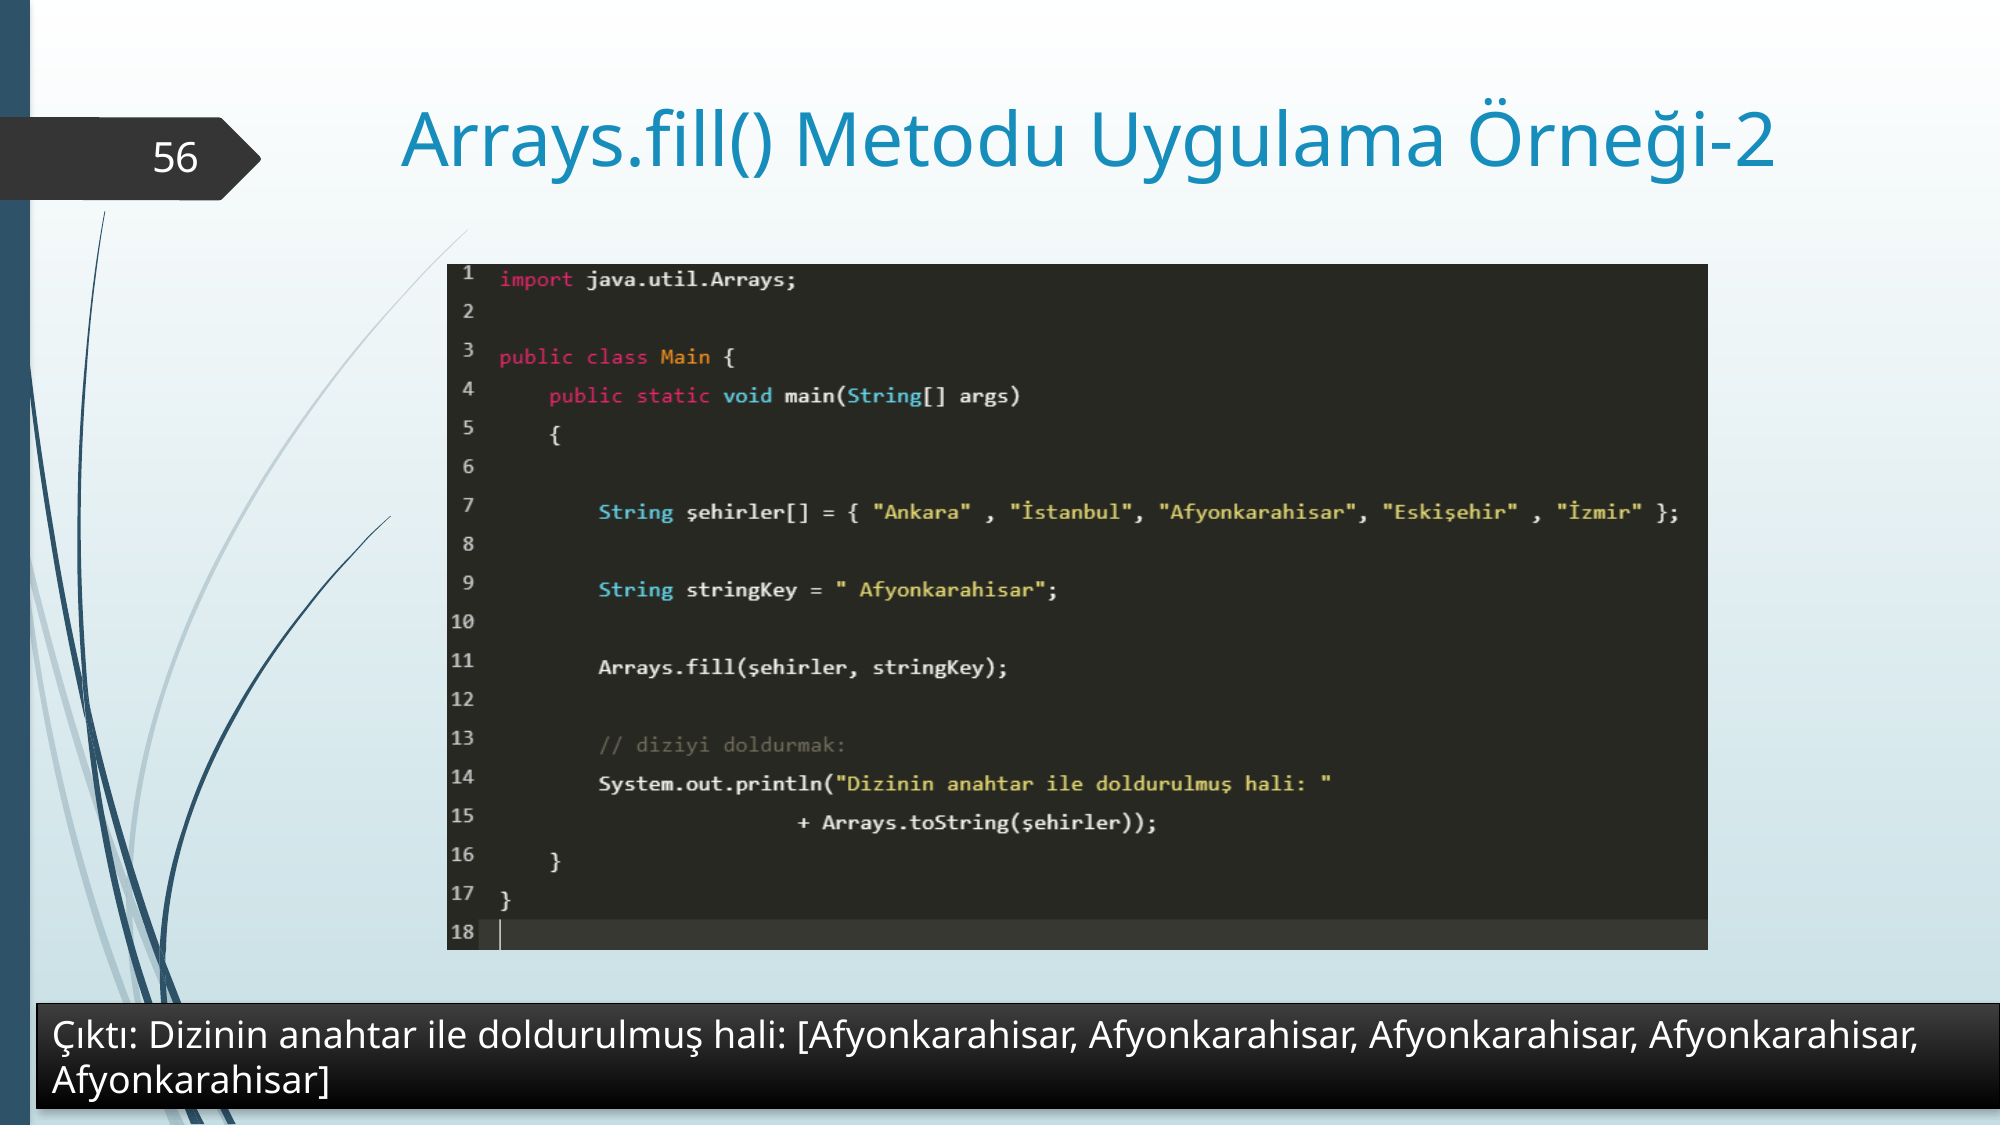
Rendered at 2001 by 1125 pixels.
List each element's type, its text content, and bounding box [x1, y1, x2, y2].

title Arrays.fill() Metodu Uygulama Örneği-2 [385, 84, 1848, 211]
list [446, 264, 1709, 950]
slide_number 56 [87, 129, 216, 190]
text_box Çıktı: Dizinin anahtar ile doldurulmuş hali: [Afyonkarahisar, Afyonkarahisar, Afyonkarahisar, Afyonkarahisar, Afyonkarahisar] [36, 1003, 2000, 1109]
